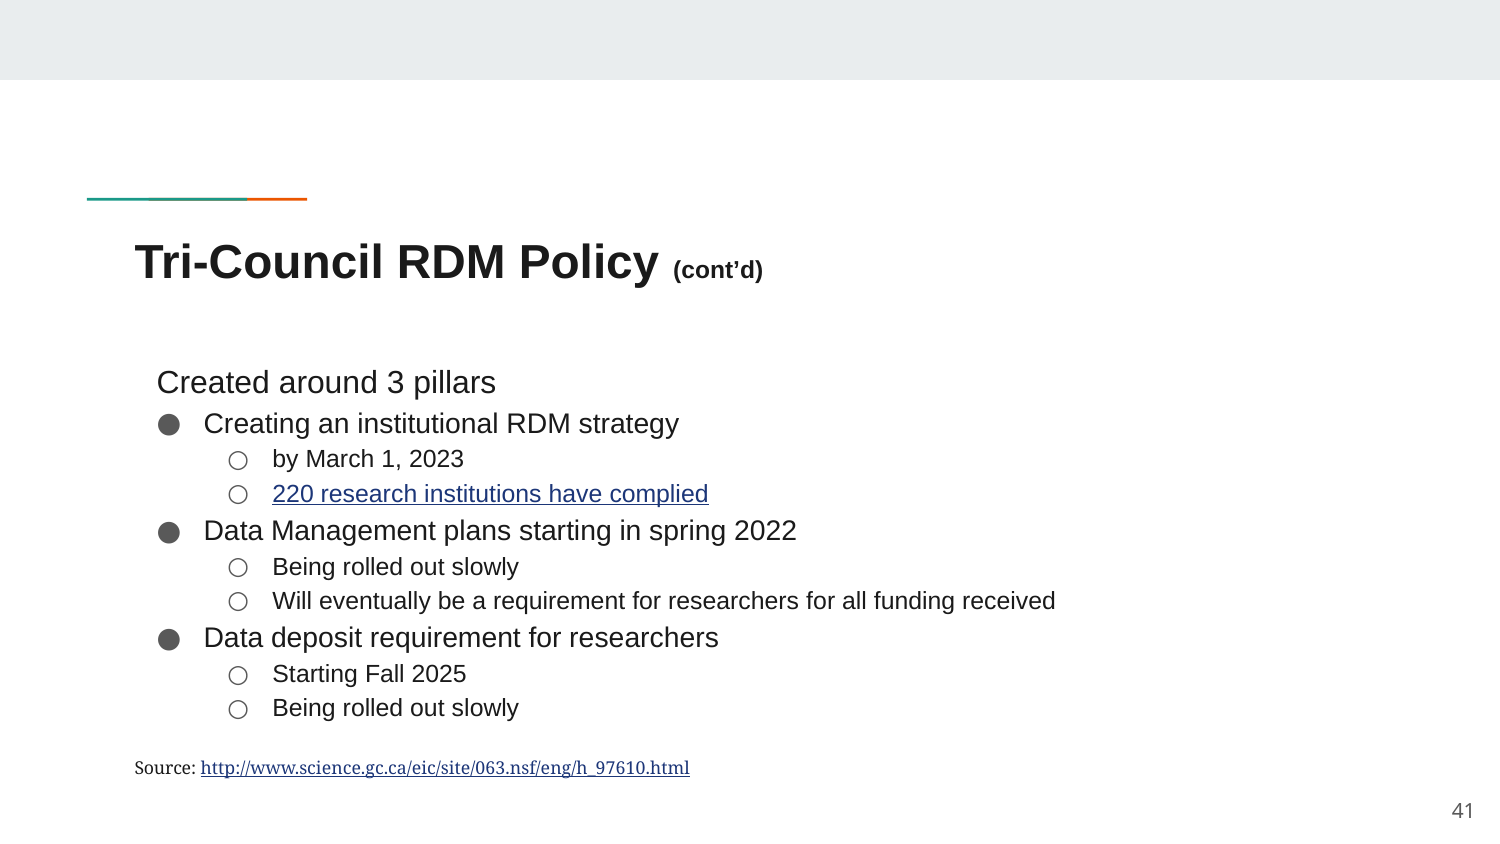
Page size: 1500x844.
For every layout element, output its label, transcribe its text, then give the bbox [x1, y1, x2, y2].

list Created around 3 pillars Creating an institutional RDM strategy by March 1, 2023 220 research institutions have complied Data Management plans starting in spring 2022 Being rolled out slowly Will eventually be a requirement for researchers for all funding received Data deposit requirement for researchers Starting Fall 2025 Being rolled out slowly Source: http://www.science.gc.ca/eic/site/063.nsf/eng/h_97610.html [119, 341, 1381, 797]
slide_number 41 [1400, 779, 1491, 844]
title Tri-Council RDM Policy (cont’d) RDM M Policy [119, 216, 1381, 305]
